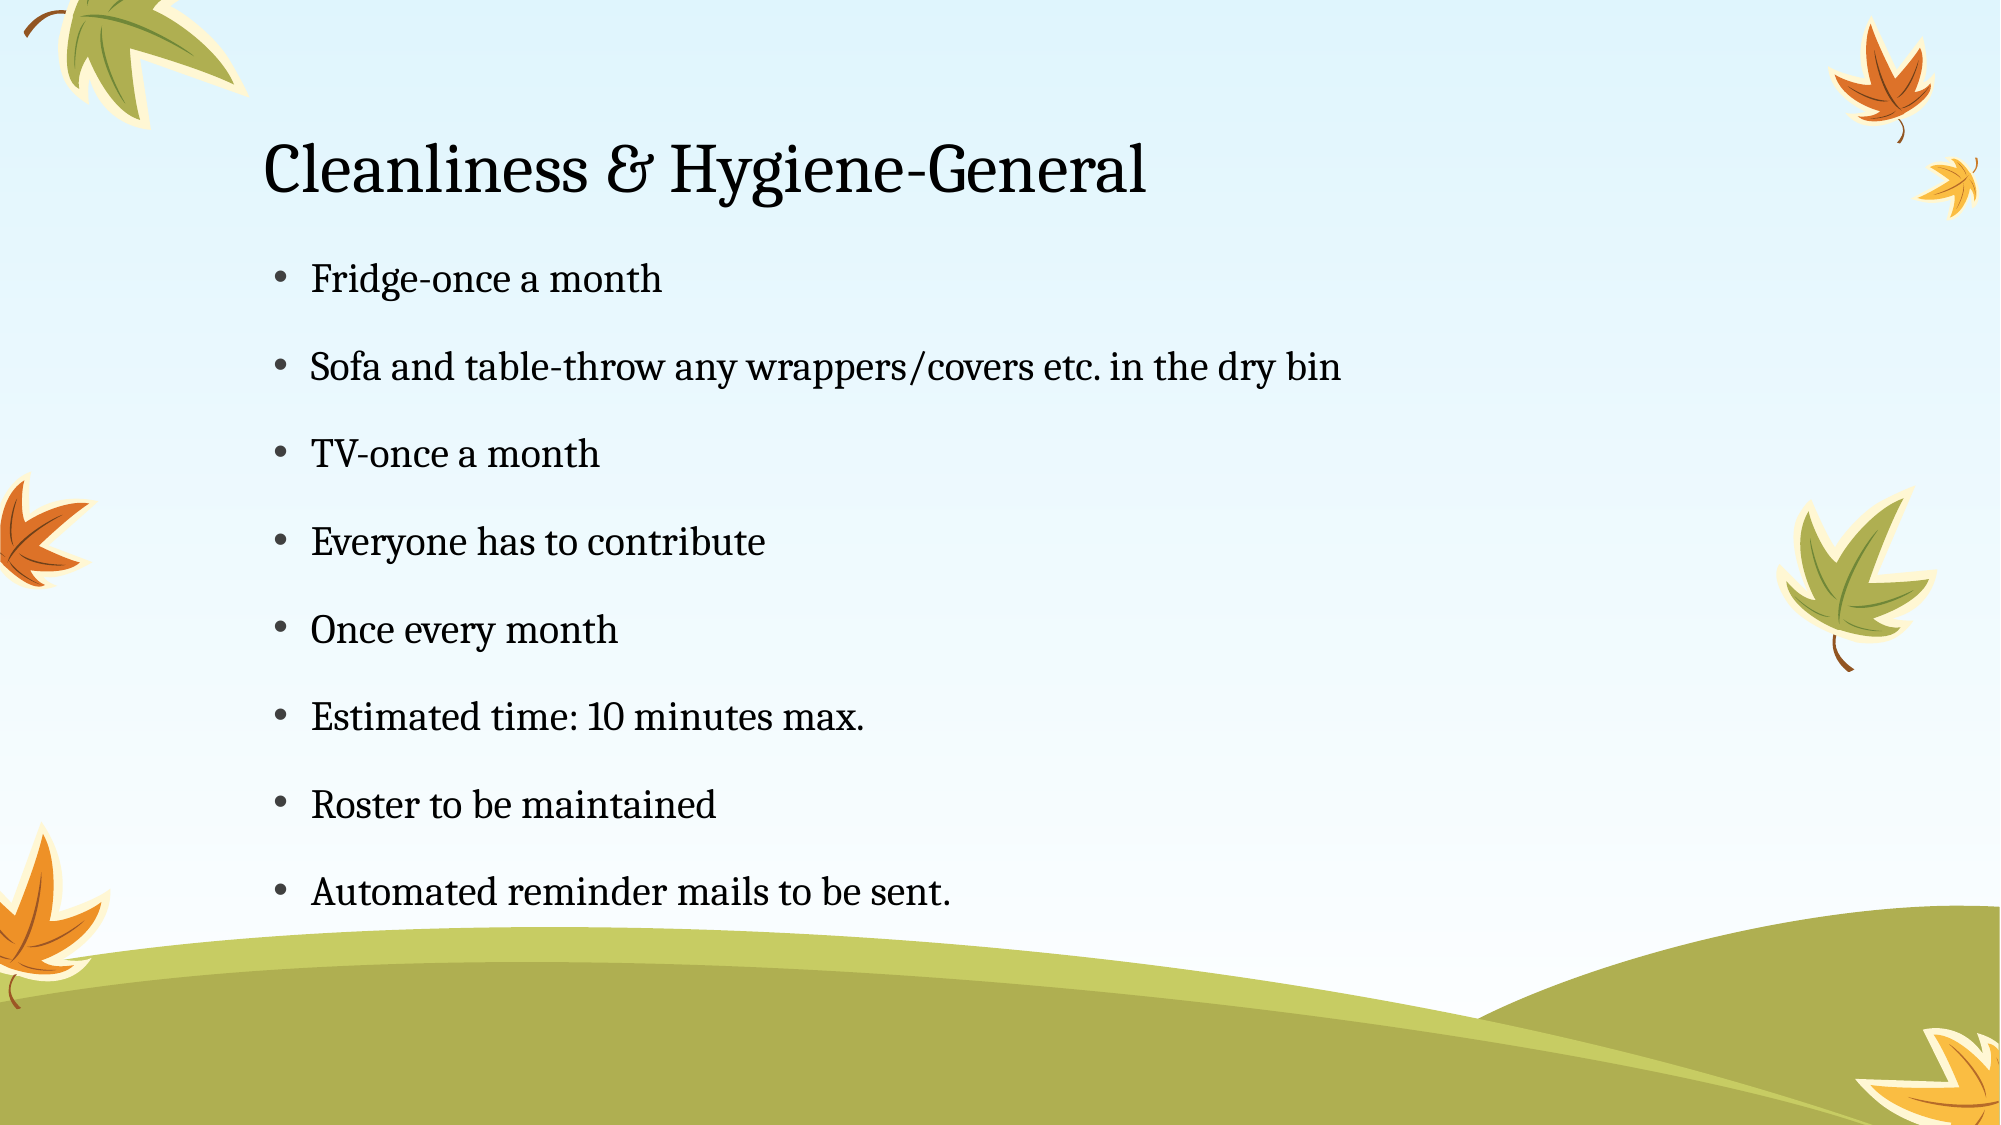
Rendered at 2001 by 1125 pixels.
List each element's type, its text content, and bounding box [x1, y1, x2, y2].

list Fridge-once a month Sofa and table-throw any wrappers/covers etc. in the dry bin TV-once a month Everyone has to contribute Once every month Estimated time: 10 minutes max. Roster to be maintained Automated reminder mails to be sent. [250, 243, 1750, 925]
title Cleanliness & Hygiene-General [249, 12, 1749, 216]
